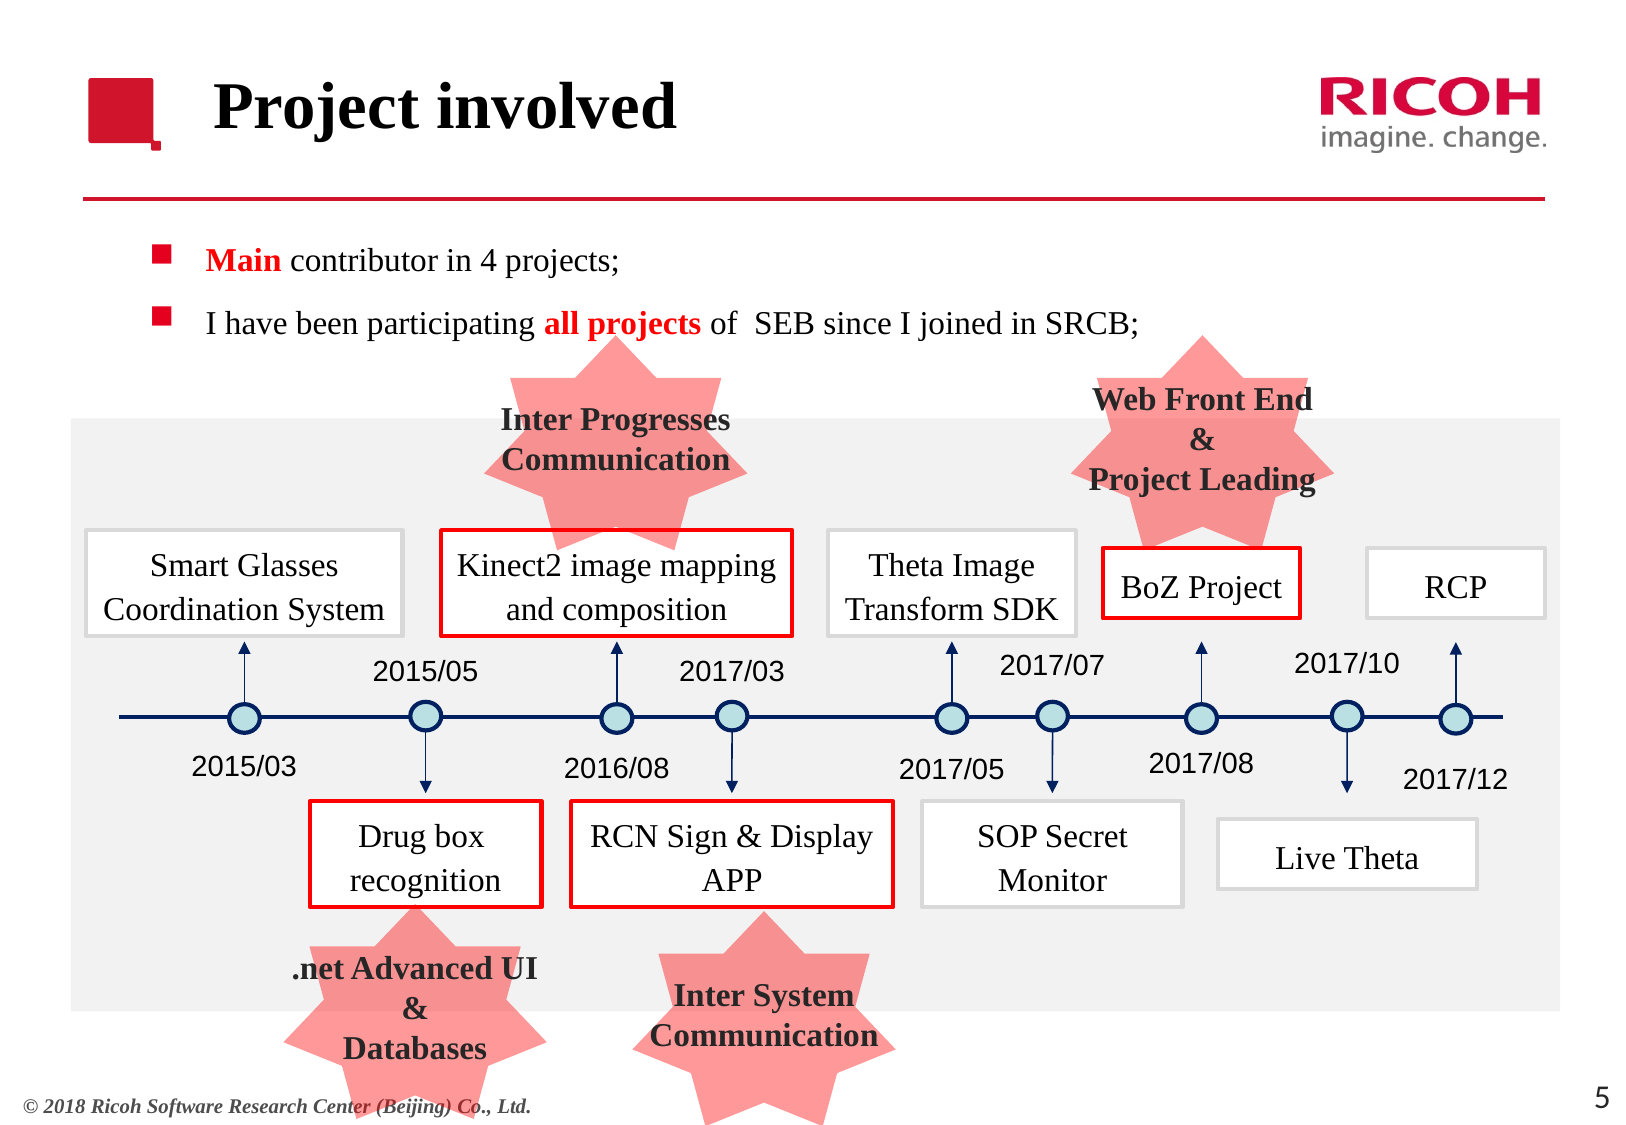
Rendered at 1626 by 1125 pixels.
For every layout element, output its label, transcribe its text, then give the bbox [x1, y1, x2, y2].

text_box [1331, 701, 1363, 794]
text_box SOP Secret Monitor [920, 799, 1185, 909]
title Project involved [198, 54, 1207, 161]
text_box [1440, 641, 1472, 734]
text_box 2016/08 [549, 741, 685, 792]
text_box 2017/07 [984, 638, 1121, 689]
picture [1321, 77, 1546, 153]
text_box 2017/12 [1388, 753, 1524, 803]
text_box .net Advanced UI & Databases [281, 901, 549, 1121]
text_box Theta Image Transform SDK [826, 528, 1078, 638]
text_box Kinect2 image mapping and composition [439, 528, 794, 638]
text_box Live Theta [1216, 817, 1479, 891]
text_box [601, 641, 633, 733]
text_box 2015/05 [357, 645, 494, 695]
text_box Web Front End & Project Leading [1069, 333, 1337, 553]
text_box RCP [1365, 546, 1547, 620]
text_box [1185, 641, 1218, 734]
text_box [716, 701, 748, 794]
text_box 2017/08 [1133, 736, 1270, 787]
text_box 2017/03 [664, 645, 800, 695]
text_box 5 [1450, 1065, 1625, 1125]
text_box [409, 701, 442, 794]
text_box © 2018 Ricoh Software Research Center (Beijing) Co., Ltd. [8, 1084, 547, 1125]
text_box 2017/05 [884, 742, 1020, 793]
text_box [69, 416, 1562, 1013]
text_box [228, 641, 261, 733]
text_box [936, 641, 968, 733]
text_box Inter Progresses Communication [482, 333, 750, 553]
text_box Smart Glasses Coordination System [84, 528, 405, 638]
text_box 2017/10 [1279, 636, 1415, 687]
text_box RCN Sign & Display APP [569, 799, 895, 909]
text_box Main contributor in 4 projects; I have been participating all projects of SEB since I joined in SRCB; [134, 208, 1319, 372]
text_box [1036, 701, 1069, 794]
text_box Inter System Communication [630, 909, 898, 1125]
text_box BoZ Project [1101, 546, 1302, 620]
text_box Drug box recognition [308, 799, 544, 909]
text_box 2015/03 [176, 739, 313, 790]
